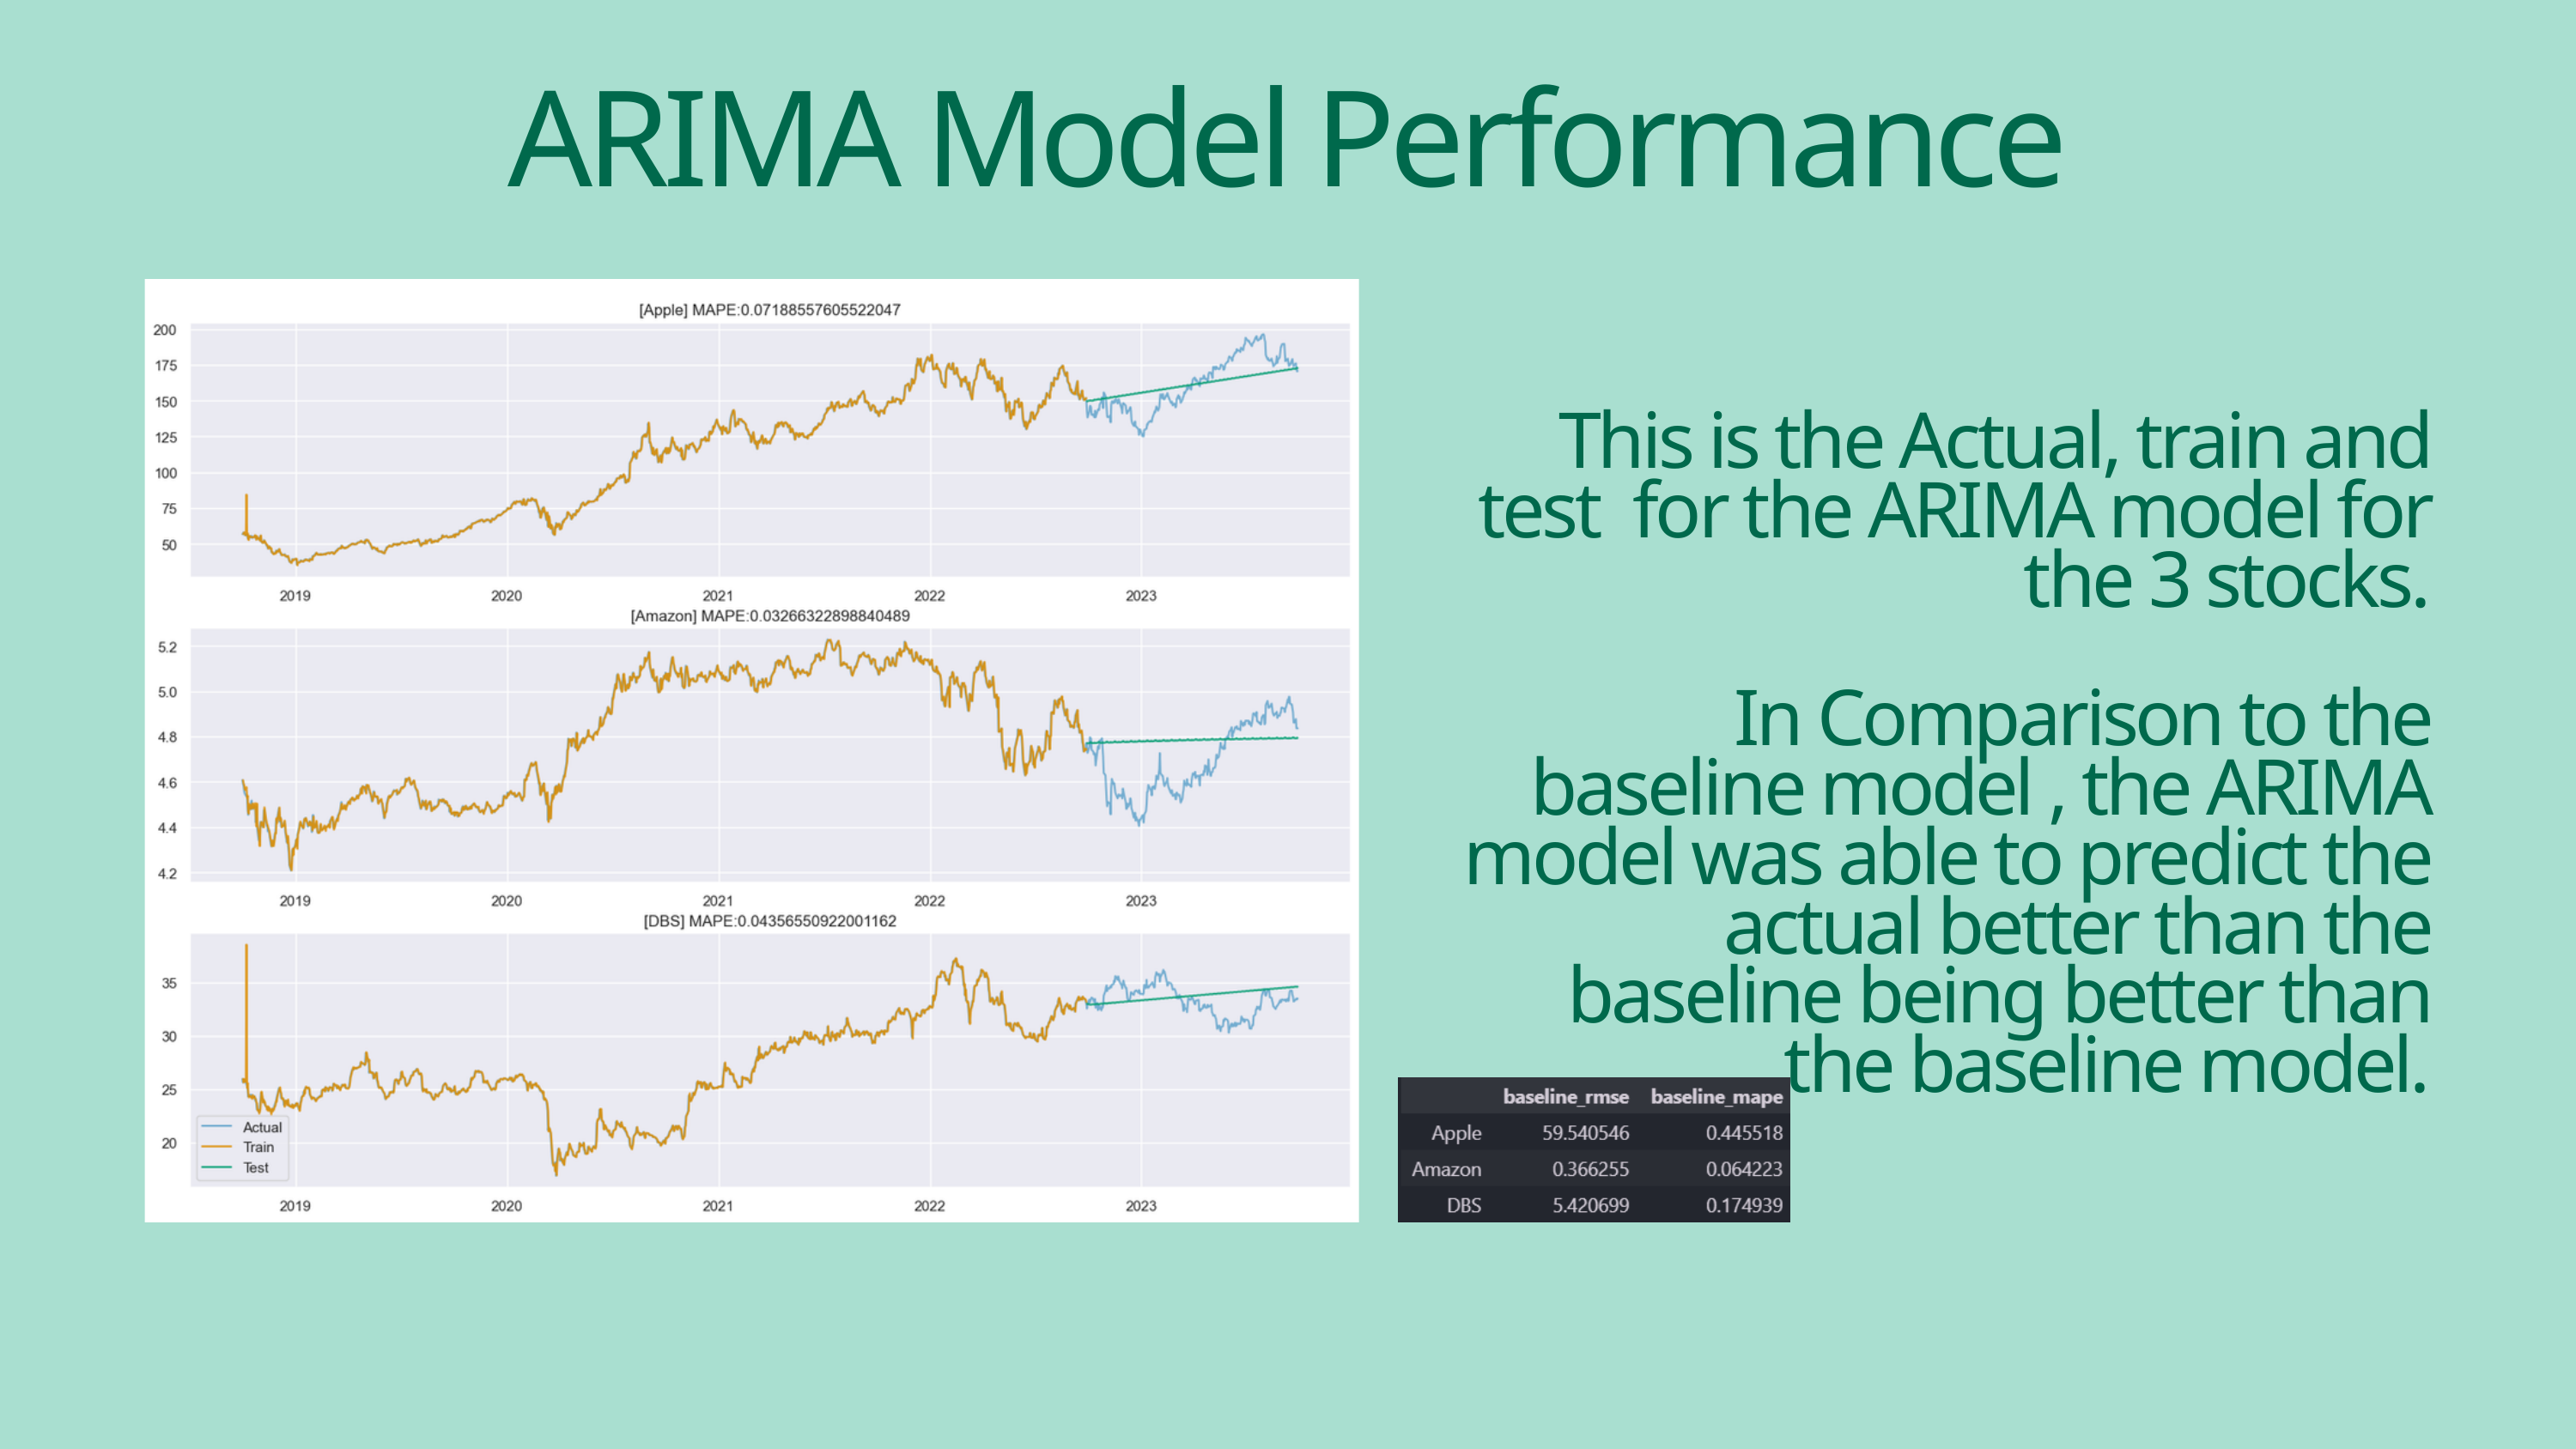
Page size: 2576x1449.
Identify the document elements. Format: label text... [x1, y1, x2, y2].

text_box ARIMA Model Performance [495, 93, 2081, 214]
text_box This is the Actual, train and test for the ARIMA model for the 3 stocks. In Comparison to the baseline model , the ARIMA model was able to predict the actual better than the baseline being better than the baseline model. [1447, 415, 2432, 1108]
text_box [144, 279, 1359, 1222]
text_box [1398, 1077, 1790, 1222]
